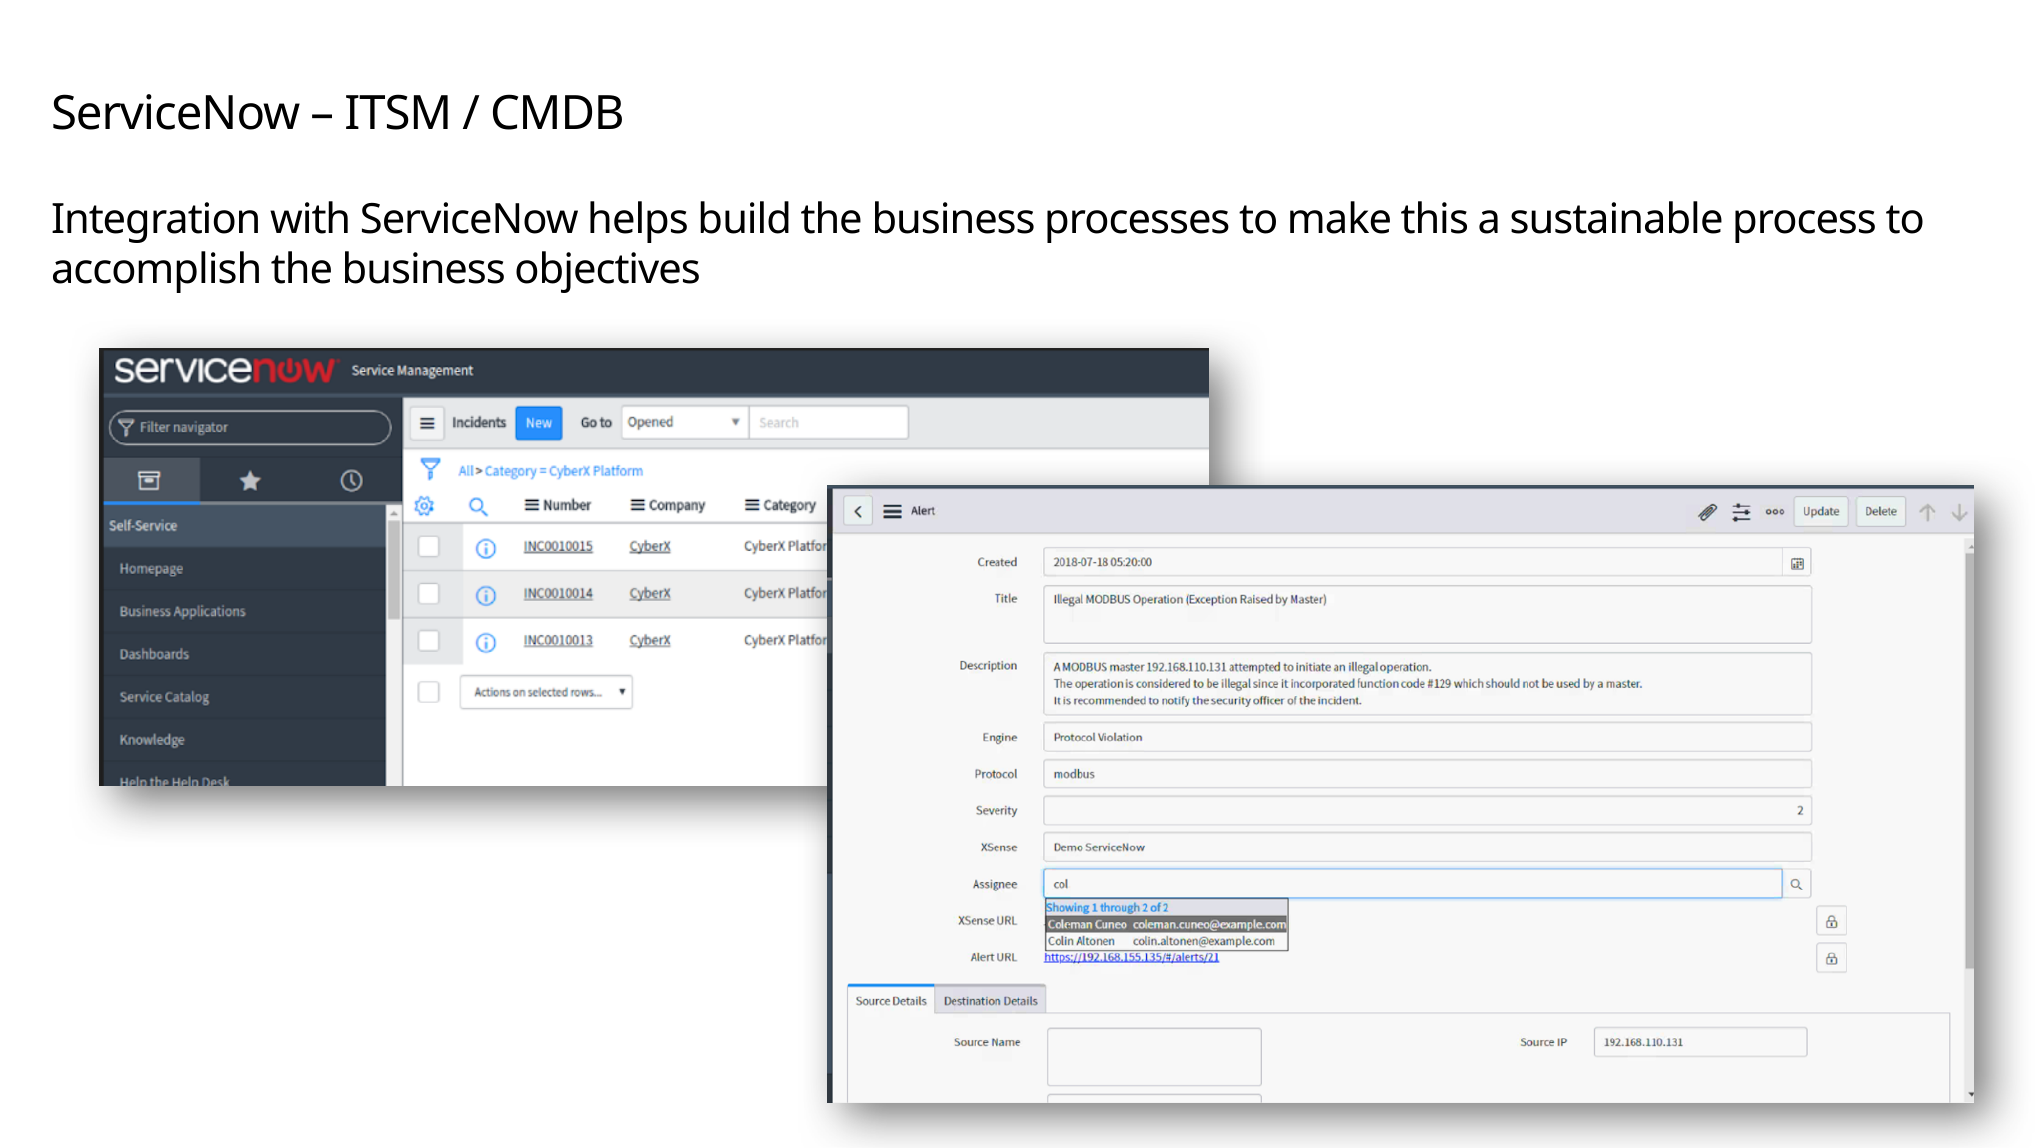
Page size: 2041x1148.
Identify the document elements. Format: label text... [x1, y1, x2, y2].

list Integration with ServiceNow helps build the business processes to make this a sustainable process to accomplish the business objectives [51, 176, 1989, 1014]
title ServiceNow – ITSM / CMDB [51, 73, 1811, 155]
picture [98, 348, 1974, 1103]
